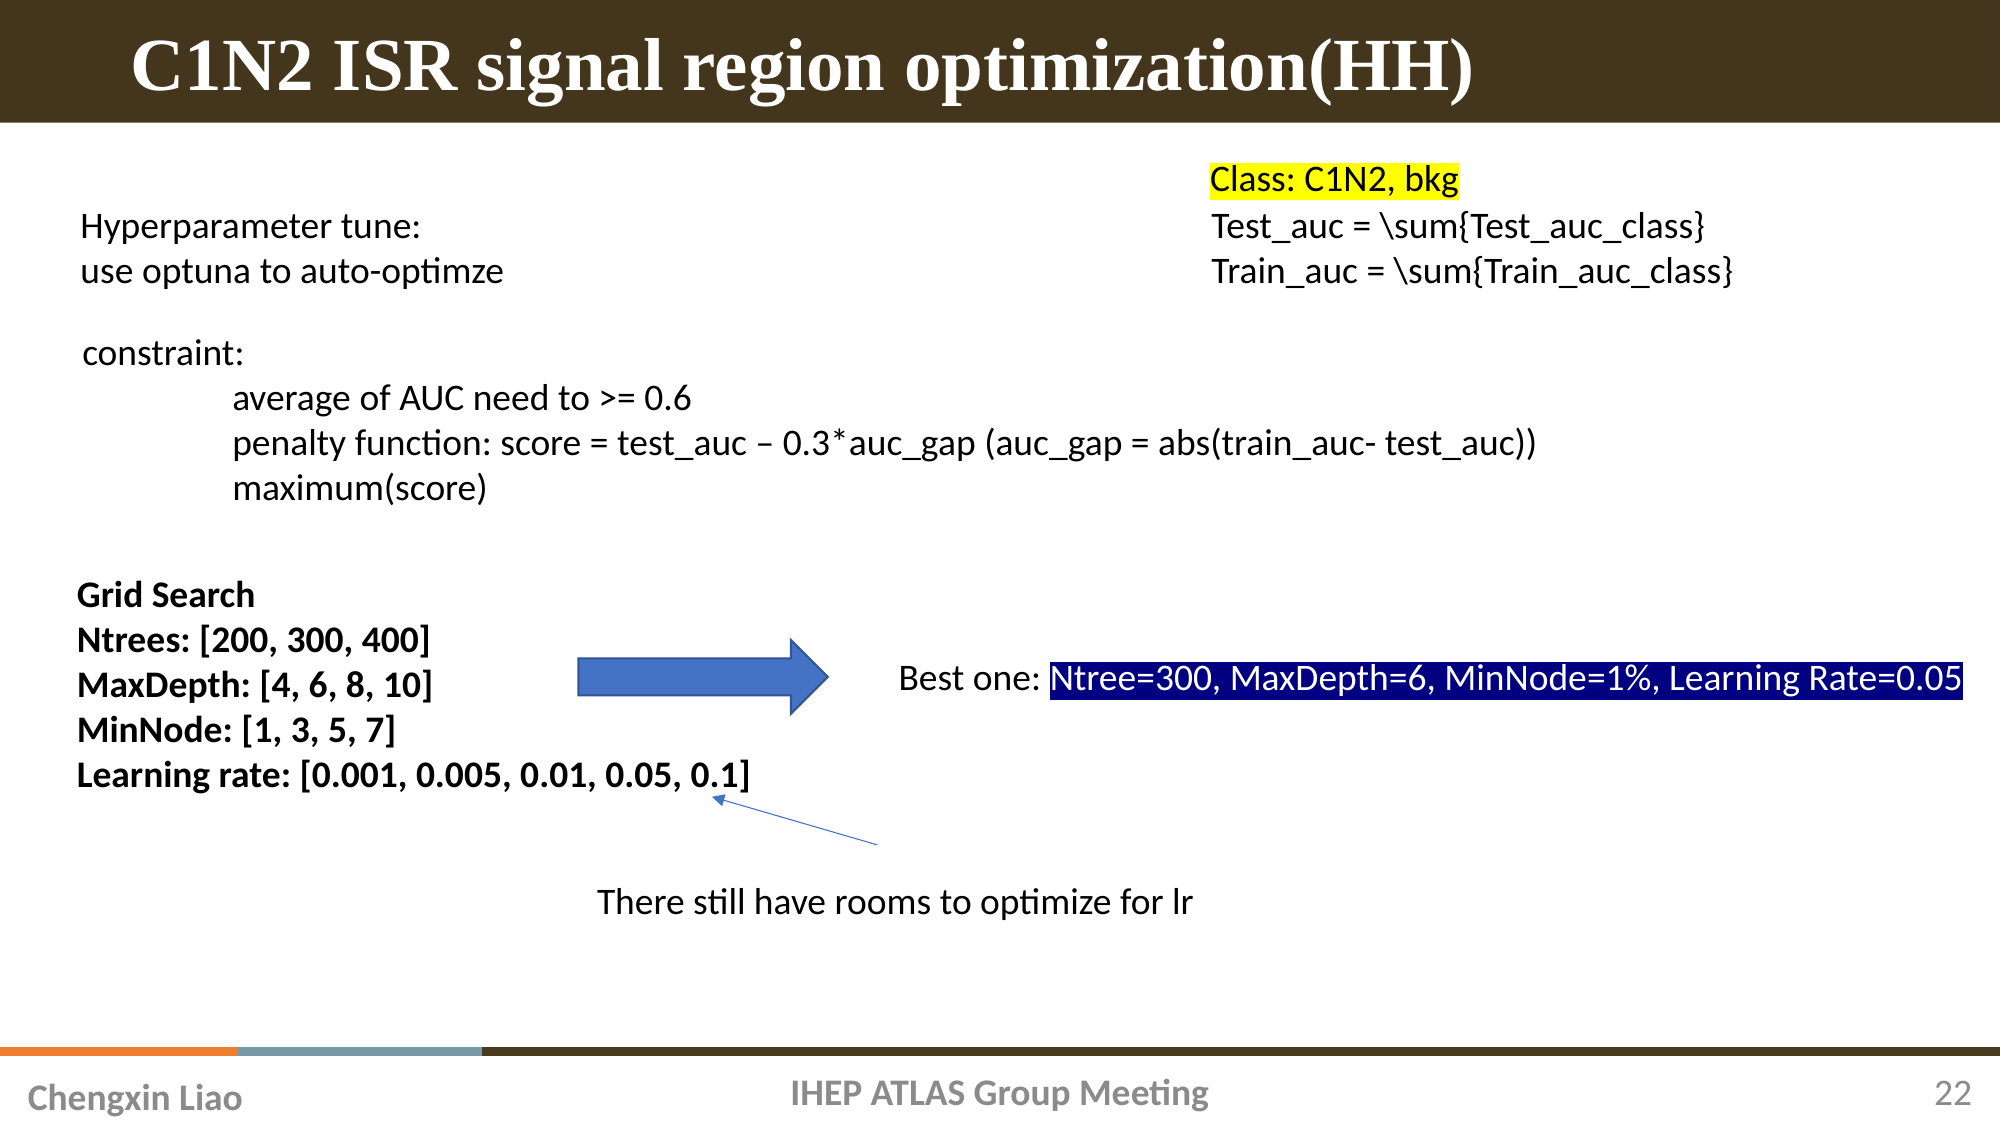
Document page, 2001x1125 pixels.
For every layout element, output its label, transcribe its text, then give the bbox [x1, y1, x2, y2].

text_box Class: C1N2, bkg [1195, 146, 1475, 206]
text_box Grid Search Ntrees: [200, 300, 400] MaxDepth: [4, 6, 8, 10] MinNode: [1, 3, 5, 7] Learning rate: [0.001, 0.005, 0.01, 0.05, 0.1] [62, 562, 767, 803]
text_box Test_auc = \sum{Test_auc_class} Train_auc = \sum{Train_auc_class} [1196, 193, 1749, 299]
text_box [577, 637, 830, 717]
list C1N2 ISR signal region optimization(HH) [115, 17, 1721, 105]
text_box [711, 796, 878, 845]
text_box constraint: average of AUC need to >= 0.6 penalty function: score = test_auc – 0.3*auc_gap (auc_gap = abs(train_auc- test_auc)) maximum(score) [67, 320, 1554, 516]
text_box Hyperparameter tune: use optuna to auto-optimze [65, 193, 520, 299]
slide_number Chengxin Liao [12, 1065, 463, 1125]
text_box Best one: Ntree=300, MaxDepth=6, MinNode=1%, Learning Rate=0.05 [883, 645, 1979, 706]
slide_number 22 [1537, 1060, 1988, 1121]
text_box There still have rooms to optimize for lr [582, 869, 1210, 930]
footer IHEP ATLAS Group Meeting [662, 1060, 1338, 1121]
